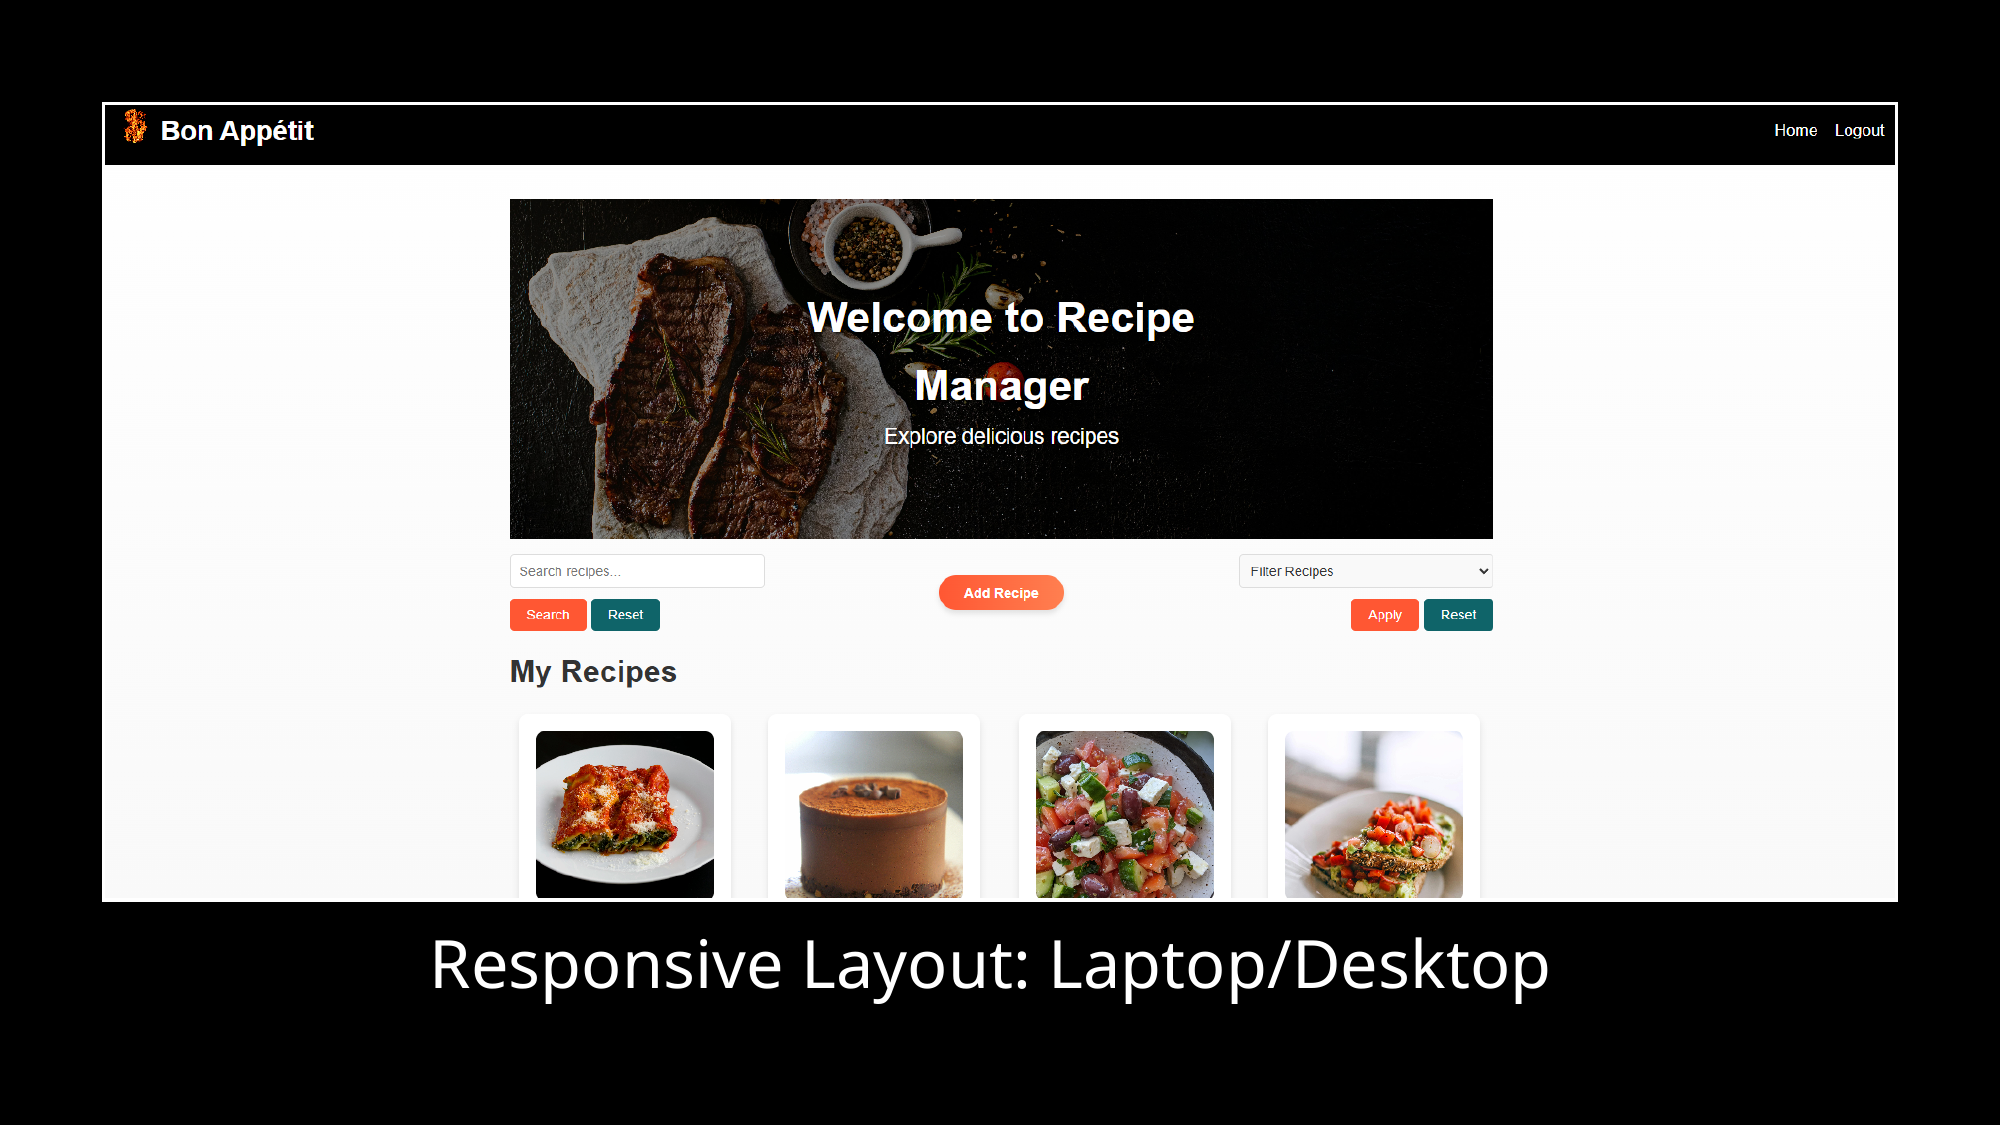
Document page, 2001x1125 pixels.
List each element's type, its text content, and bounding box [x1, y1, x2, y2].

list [104, 104, 1896, 899]
title Responsive Layout: Laptop/Desktop [105, 914, 1895, 1020]
